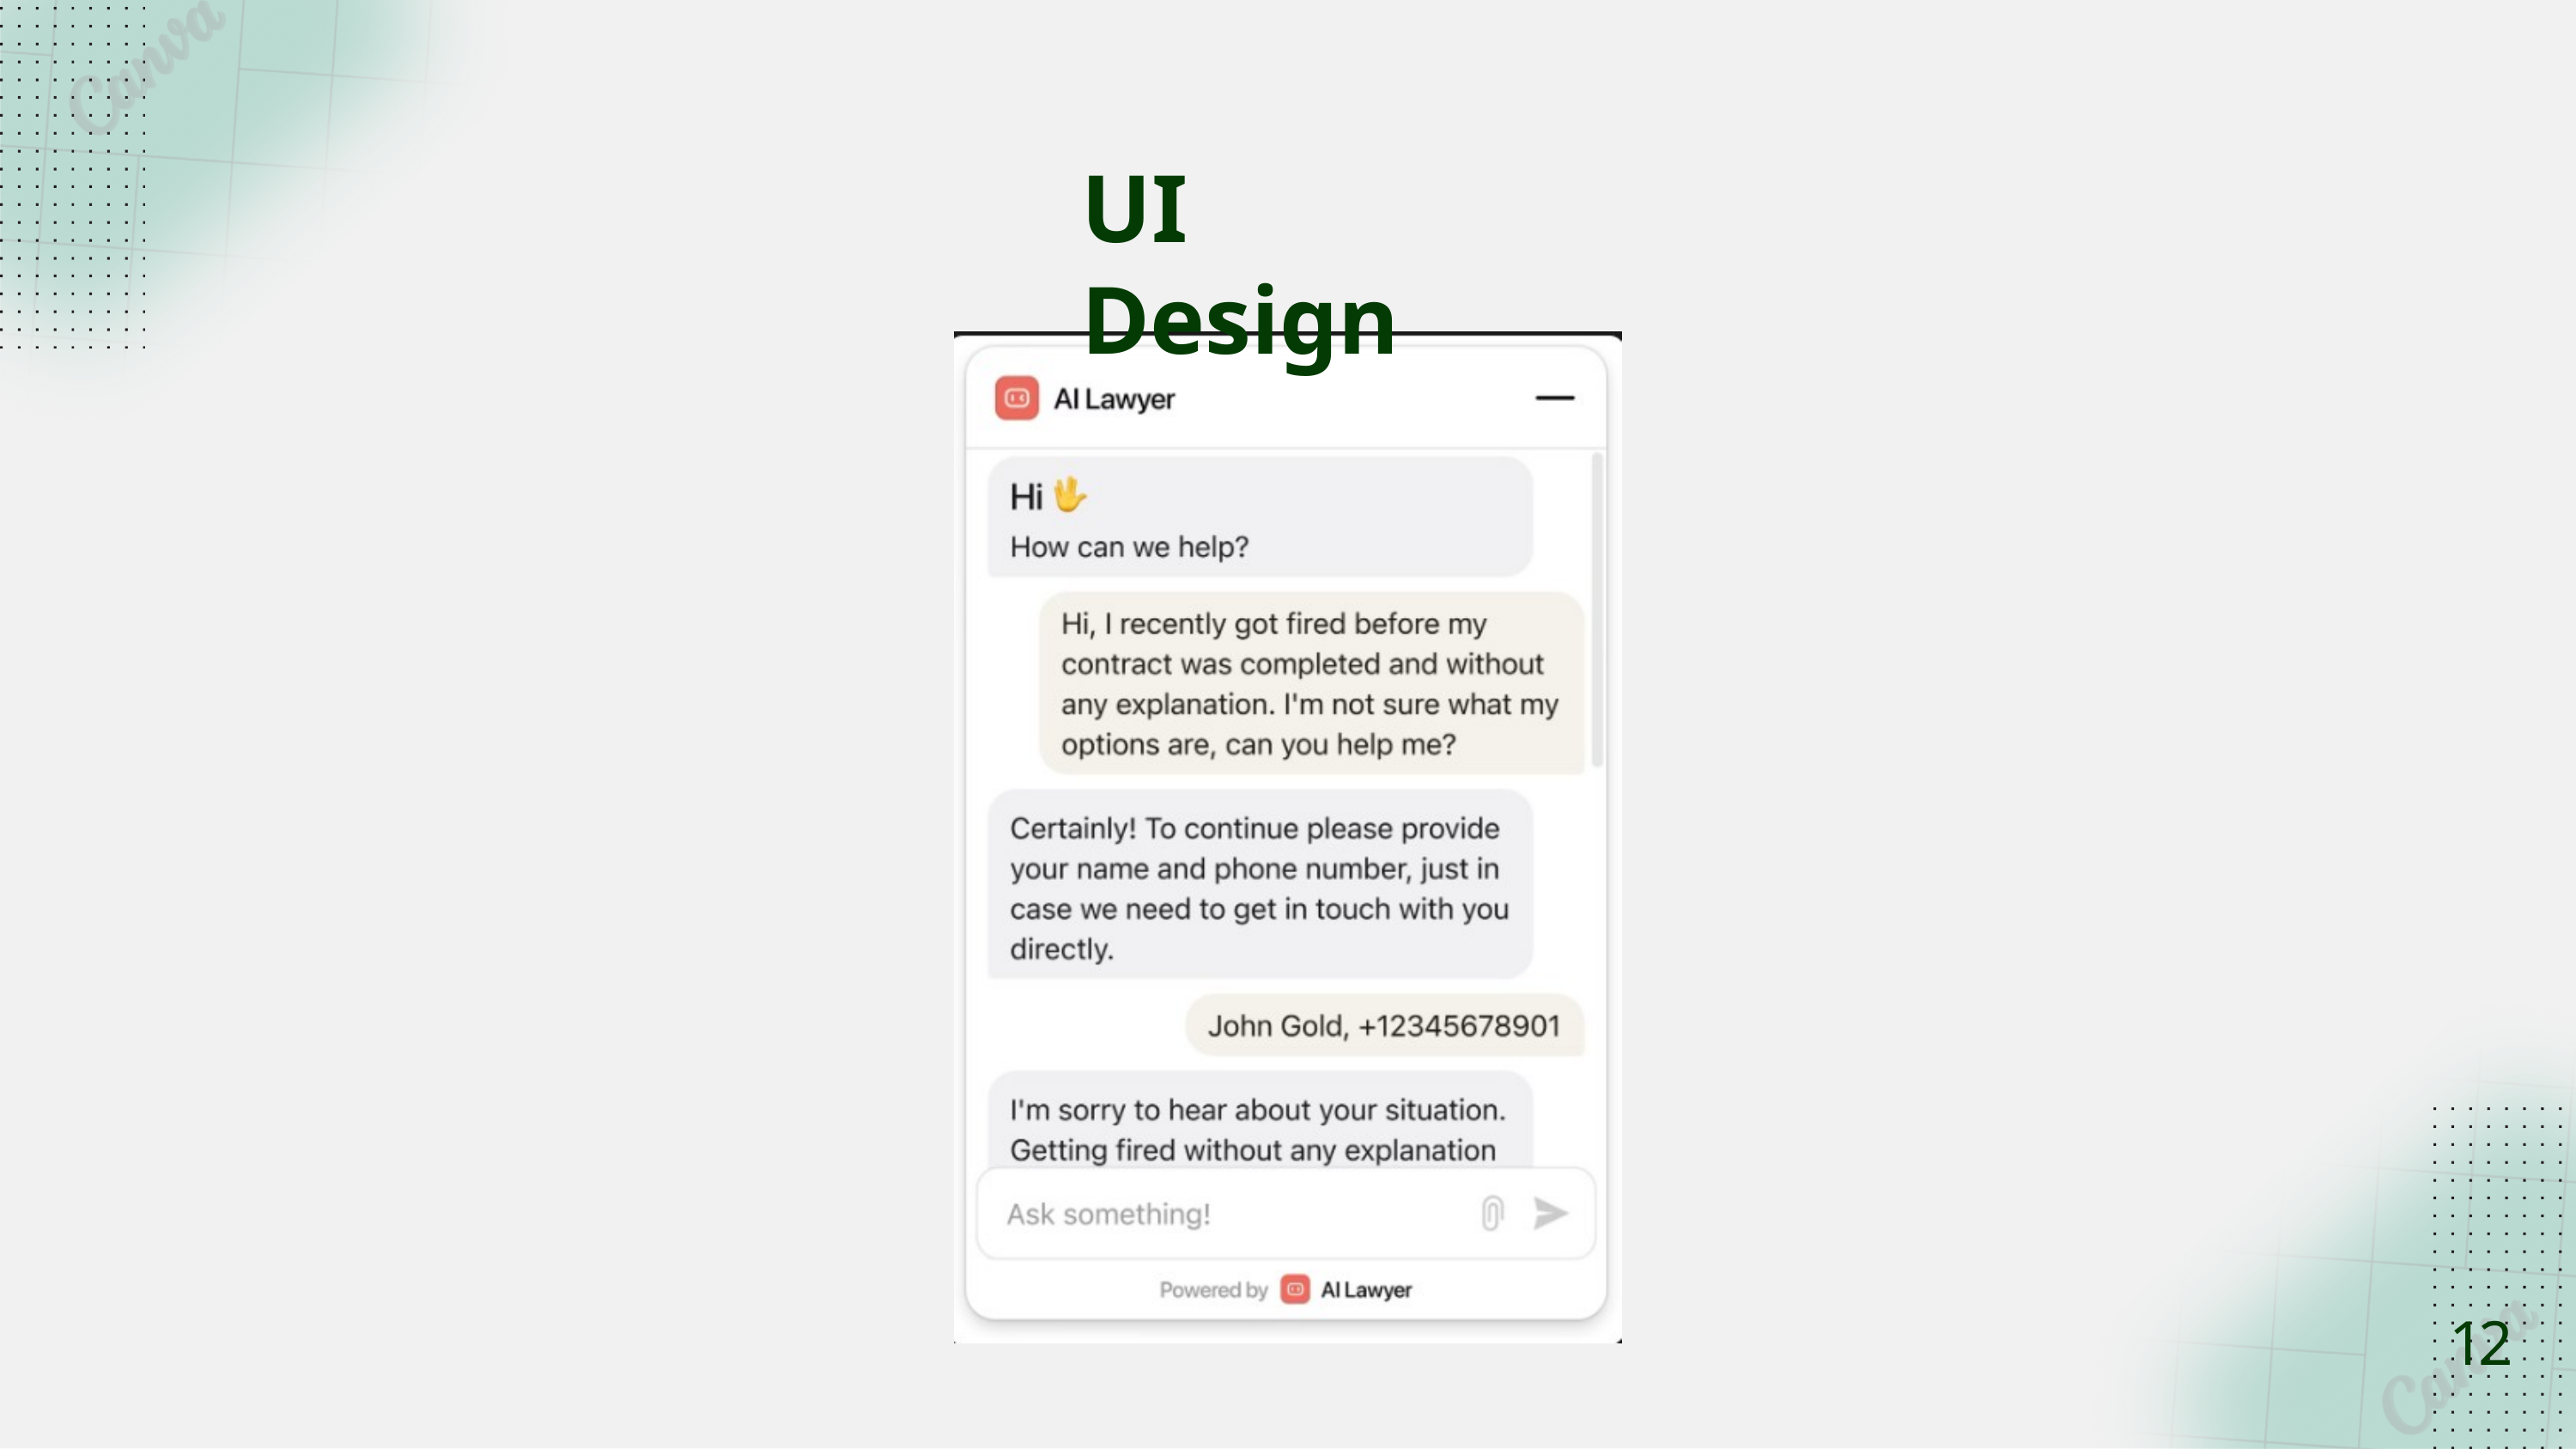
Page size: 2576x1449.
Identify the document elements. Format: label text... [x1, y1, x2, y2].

title UI Design [1079, 148, 1497, 330]
picture [2036, 947, 2576, 1449]
picture [0, 0, 568, 479]
picture [954, 331, 1622, 1344]
text_box 12 [2444, 1298, 2524, 1377]
